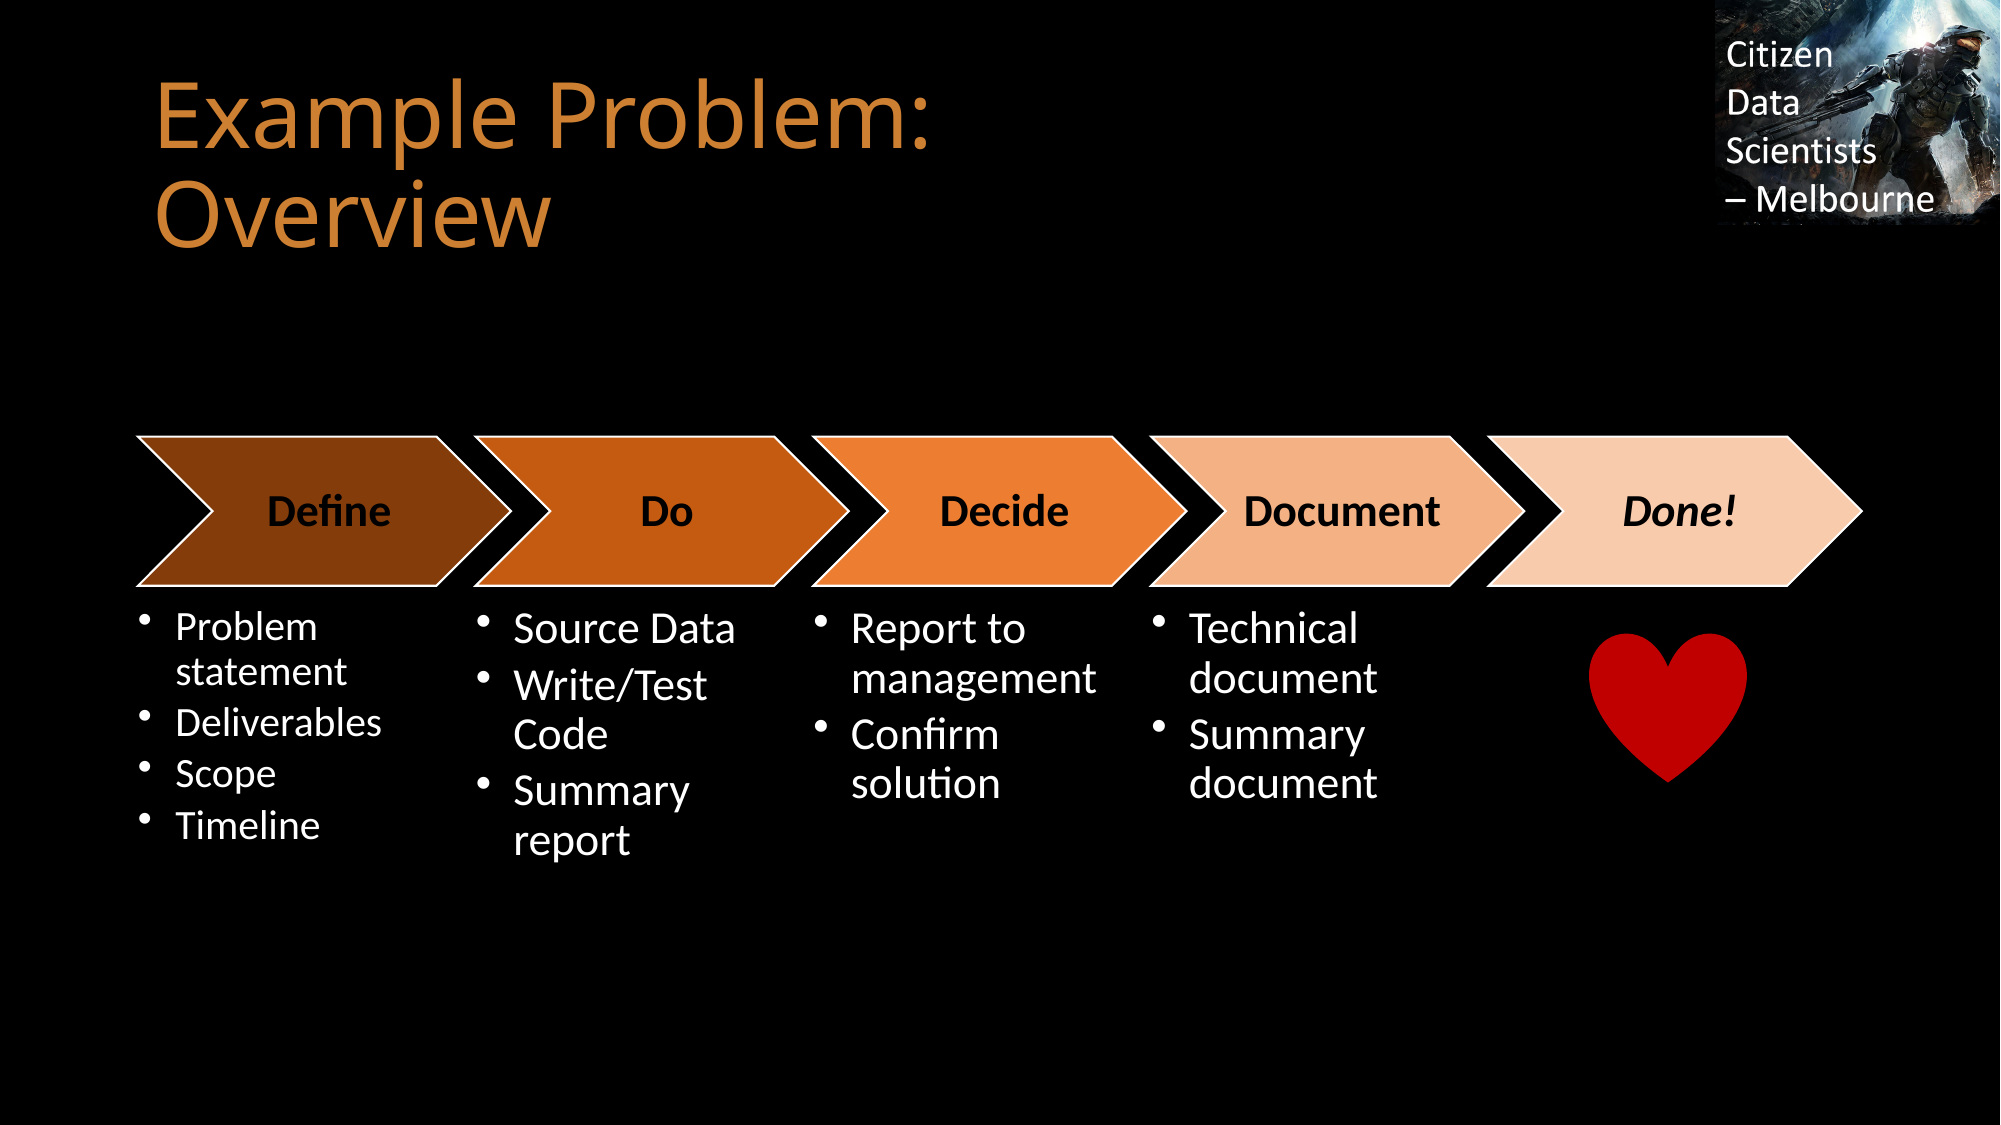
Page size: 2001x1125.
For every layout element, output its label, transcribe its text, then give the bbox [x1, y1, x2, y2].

picture [1715, 0, 2000, 225]
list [137, 299, 1863, 1014]
title Example Problem: Overview [137, 59, 1863, 278]
